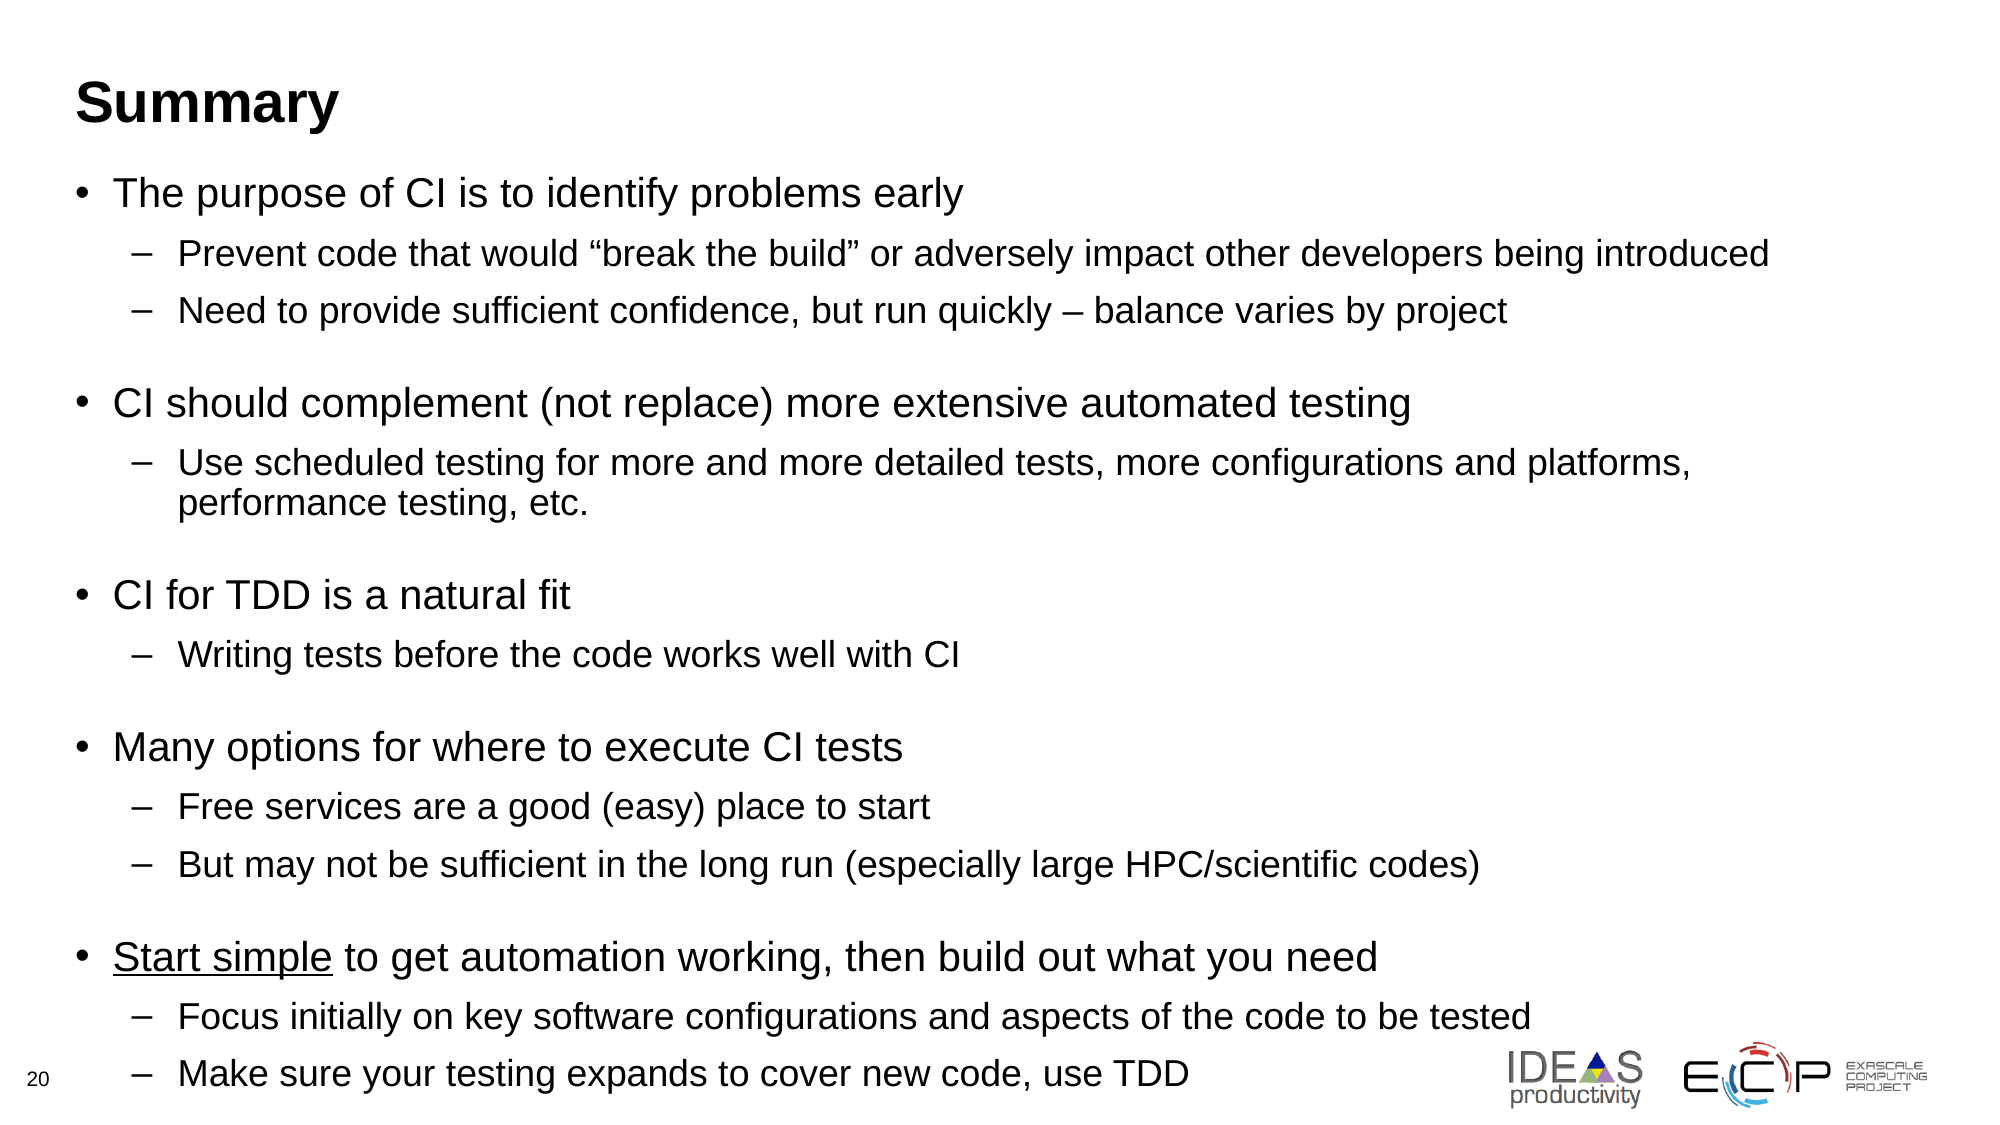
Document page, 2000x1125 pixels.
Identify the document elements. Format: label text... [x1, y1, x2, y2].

picture [1684, 1042, 1927, 1108]
picture [1508, 1050, 1643, 1109]
title Summary [59, 67, 1926, 164]
list The purpose of CI is to identify problems early Prevent code that would “break the build” or adversely impact other developers being introduced Need to provide sufficient confidence, but run quickly – balance varies by project CI should complement (not replace) more extensive automated testing Use scheduled testing for more and more detailed tests, more configurations and platforms, performance testing, etc. CI for TDD is a natural fit Writing tests before the code works well with CI Many options for where to execute CI tests Free services are a good (easy) place to start But may not be sufficient in the long run (especially large HPC/scientific codes) Start simple to get automation working, then build out what you need Focus initially on key software configurations and aspects of the code to be tested Make sure your testing expands to cover new code, use TDD [59, 164, 1926, 829]
